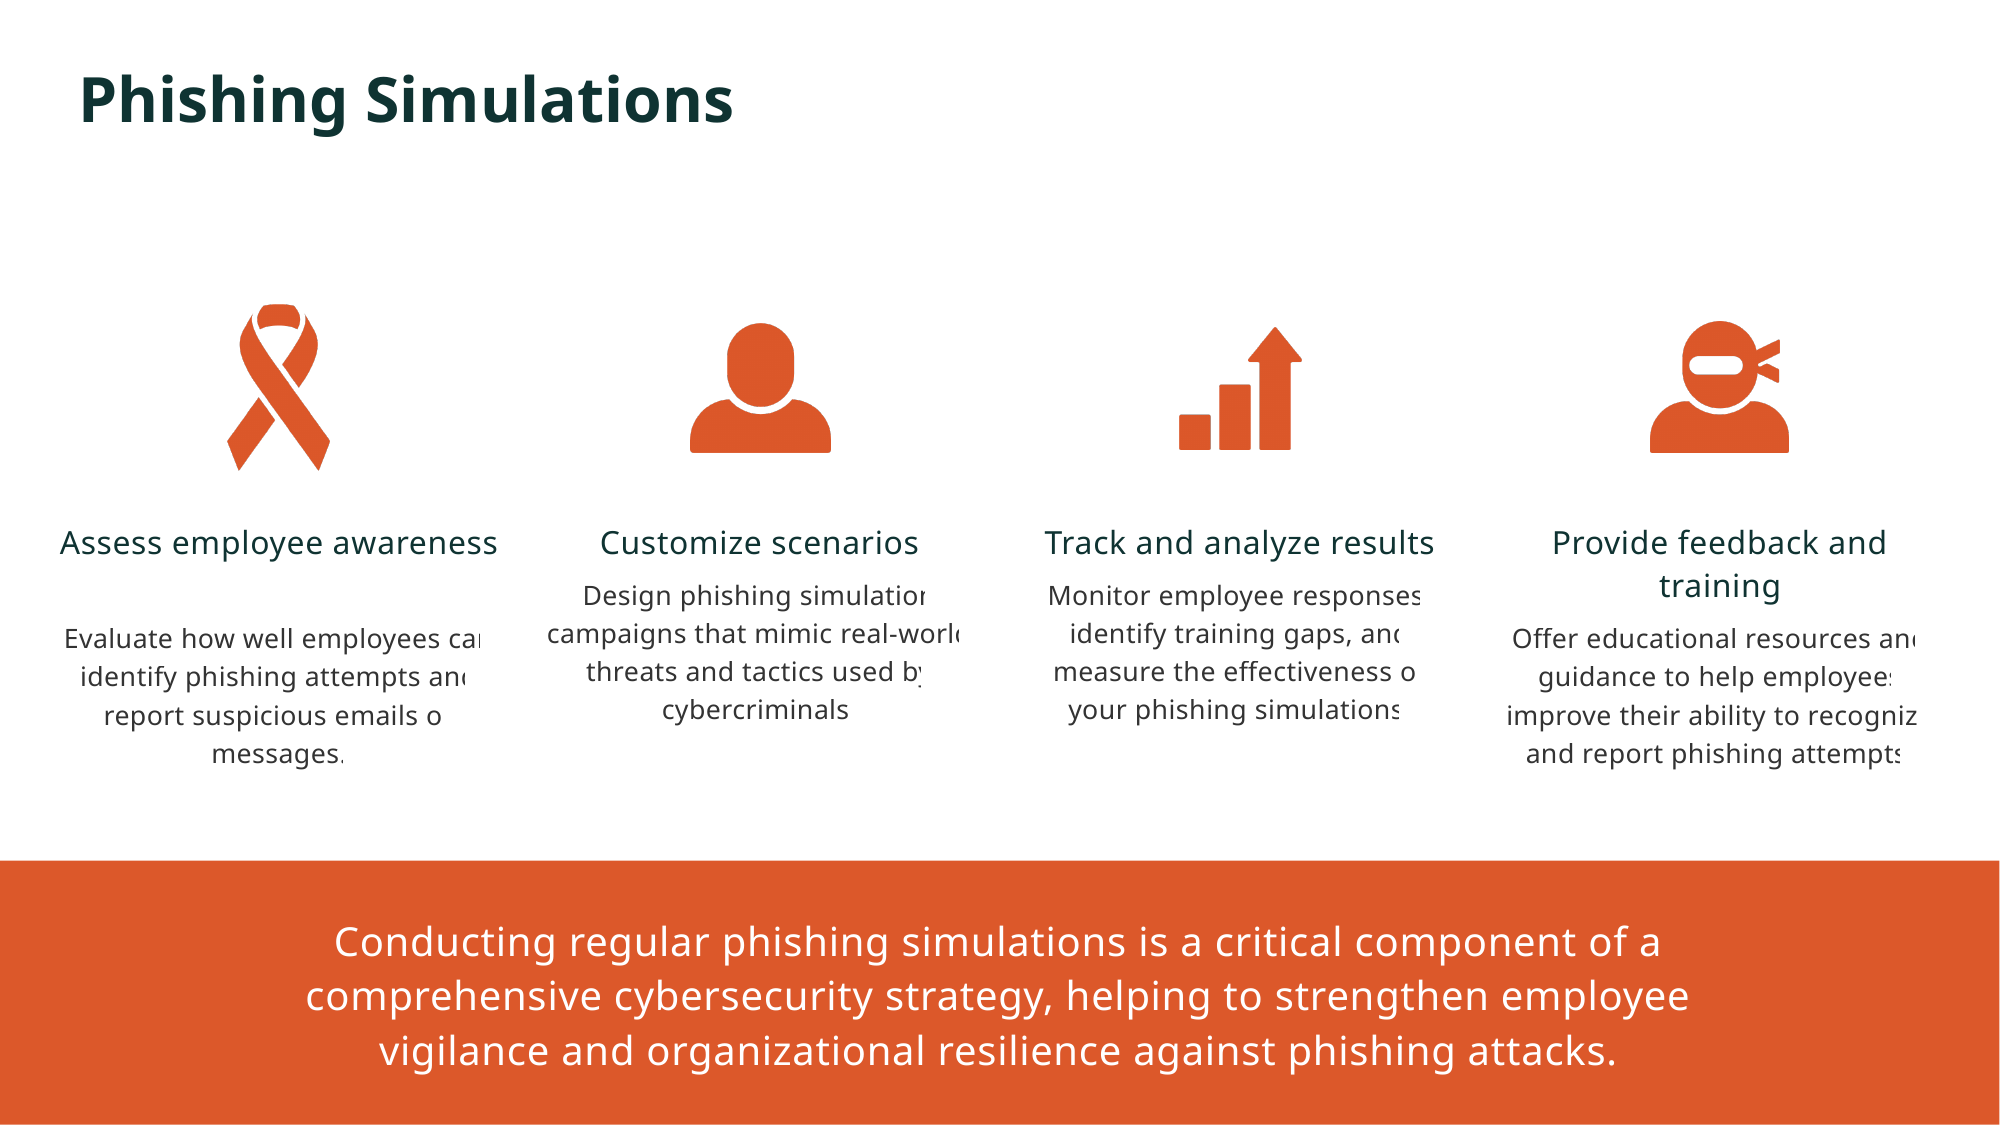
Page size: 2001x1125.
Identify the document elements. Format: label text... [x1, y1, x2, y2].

text_box Offer educational resources and guidance to help employees improve their ability to recognize and report phishing attempts. [1499, 615, 1941, 769]
text_box Evaluate how well employees can identify phishing attempts and report suspicious emails or messages. [58, 615, 500, 769]
text_box Assess employee awareness [58, 516, 500, 605]
picture [1650, 321, 1789, 453]
text_box Phishing Simulations [78, 67, 2000, 135]
text_box Track and analyze results [1039, 516, 1441, 561]
text_box Provide feedback and training [1499, 516, 1941, 605]
picture [689, 323, 831, 453]
picture [227, 304, 330, 471]
text_box [0, 860, 2000, 1125]
text_box Monitor employee responses, identify training gaps, and measure the effectiveness of your phishing simulations. [1039, 572, 1441, 725]
text_box Design phishing simulation campaigns that mimic real-world threats and tactics used by cybercriminals. [543, 572, 976, 725]
text_box Conducting regular phishing simulations is a critical component of a comprehensive cybersecurity strategy, helping to strengthen employee vigilance and organizational resilience against phishing attacks. [291, 909, 1709, 1073]
text_box Customize scenarios [543, 516, 976, 561]
picture [1179, 327, 1302, 450]
